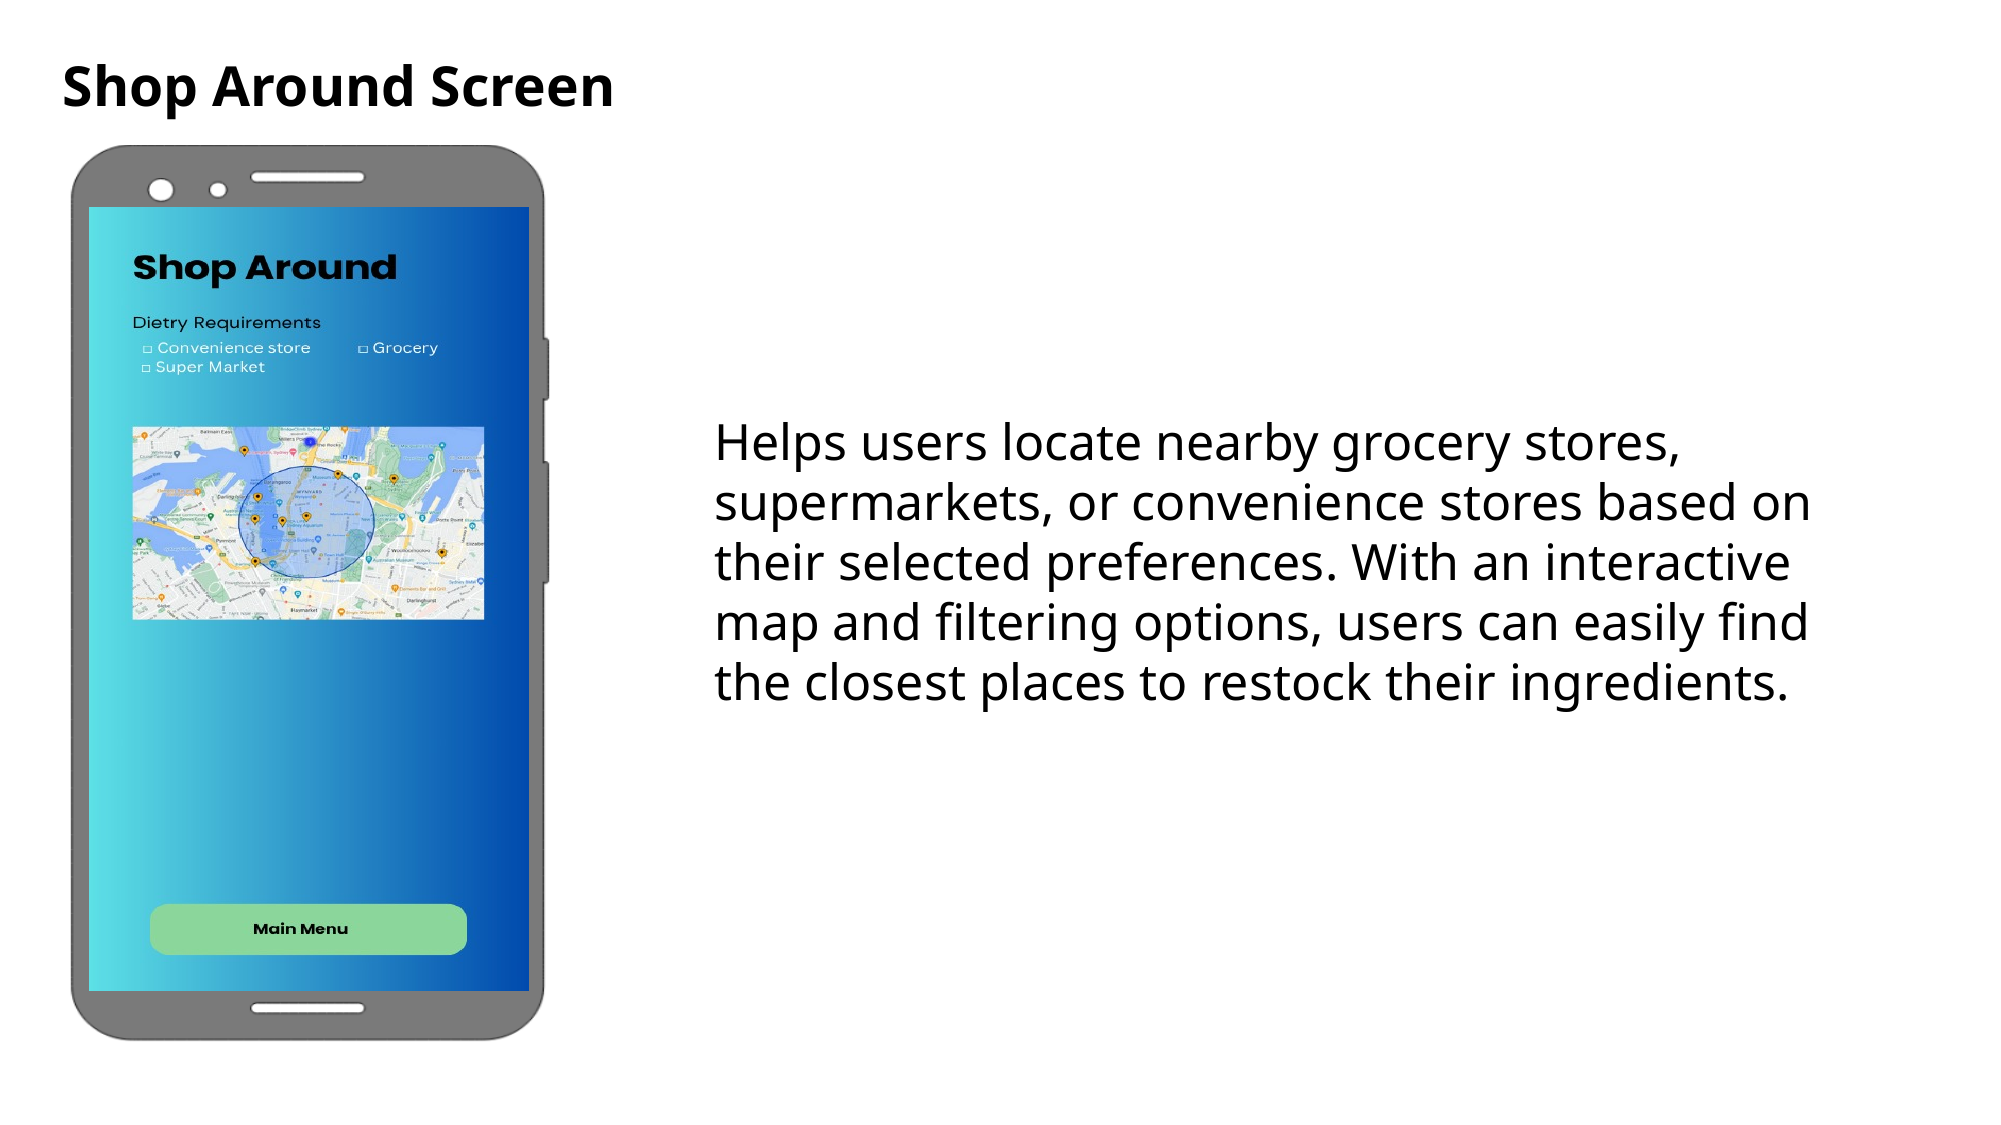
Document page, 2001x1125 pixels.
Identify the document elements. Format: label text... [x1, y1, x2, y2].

text_box Shop Around Screen [62, 48, 854, 119]
text_box Helps users locate nearby grocery stores, supermarkets, or convenience stores based on their selected preferences. With an interactive map and filtering options, users can easily find the closest places to restock their ingredients. [699, 403, 1851, 719]
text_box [62, 145, 557, 1043]
